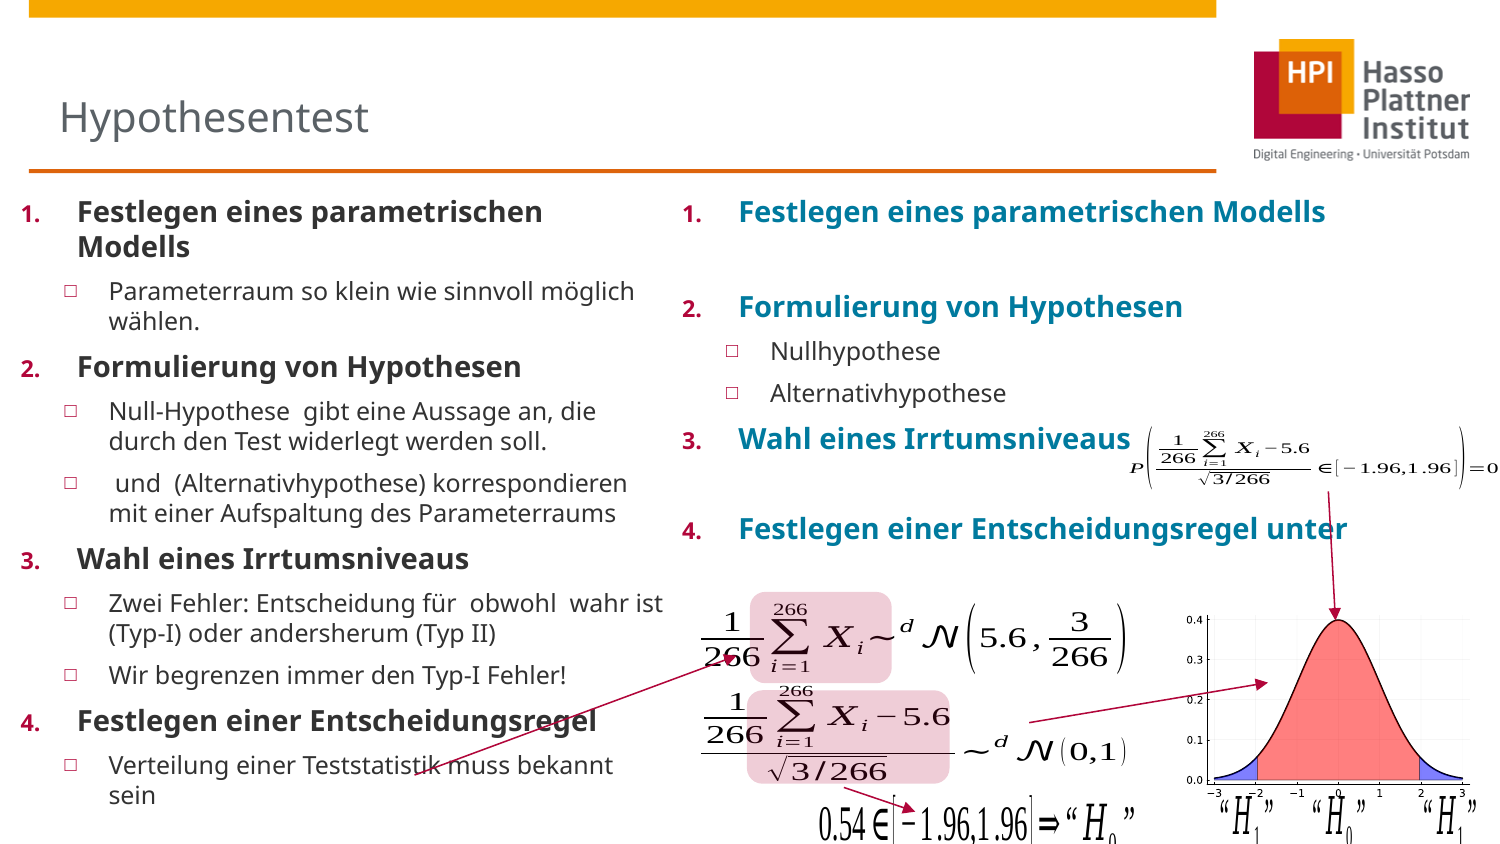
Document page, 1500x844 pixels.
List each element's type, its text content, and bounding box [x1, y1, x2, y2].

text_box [1424, 756, 1463, 781]
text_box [1328, 491, 1336, 621]
text_box [747, 589, 894, 686]
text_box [1186, 614, 1471, 798]
text_box [744, 688, 952, 786]
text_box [1257, 619, 1420, 781]
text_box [414, 655, 737, 776]
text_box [1028, 682, 1269, 723]
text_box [843, 787, 916, 812]
picture [1254, 39, 1470, 161]
title Hypothesentest [58, 17, 1187, 170]
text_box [1214, 756, 1252, 781]
